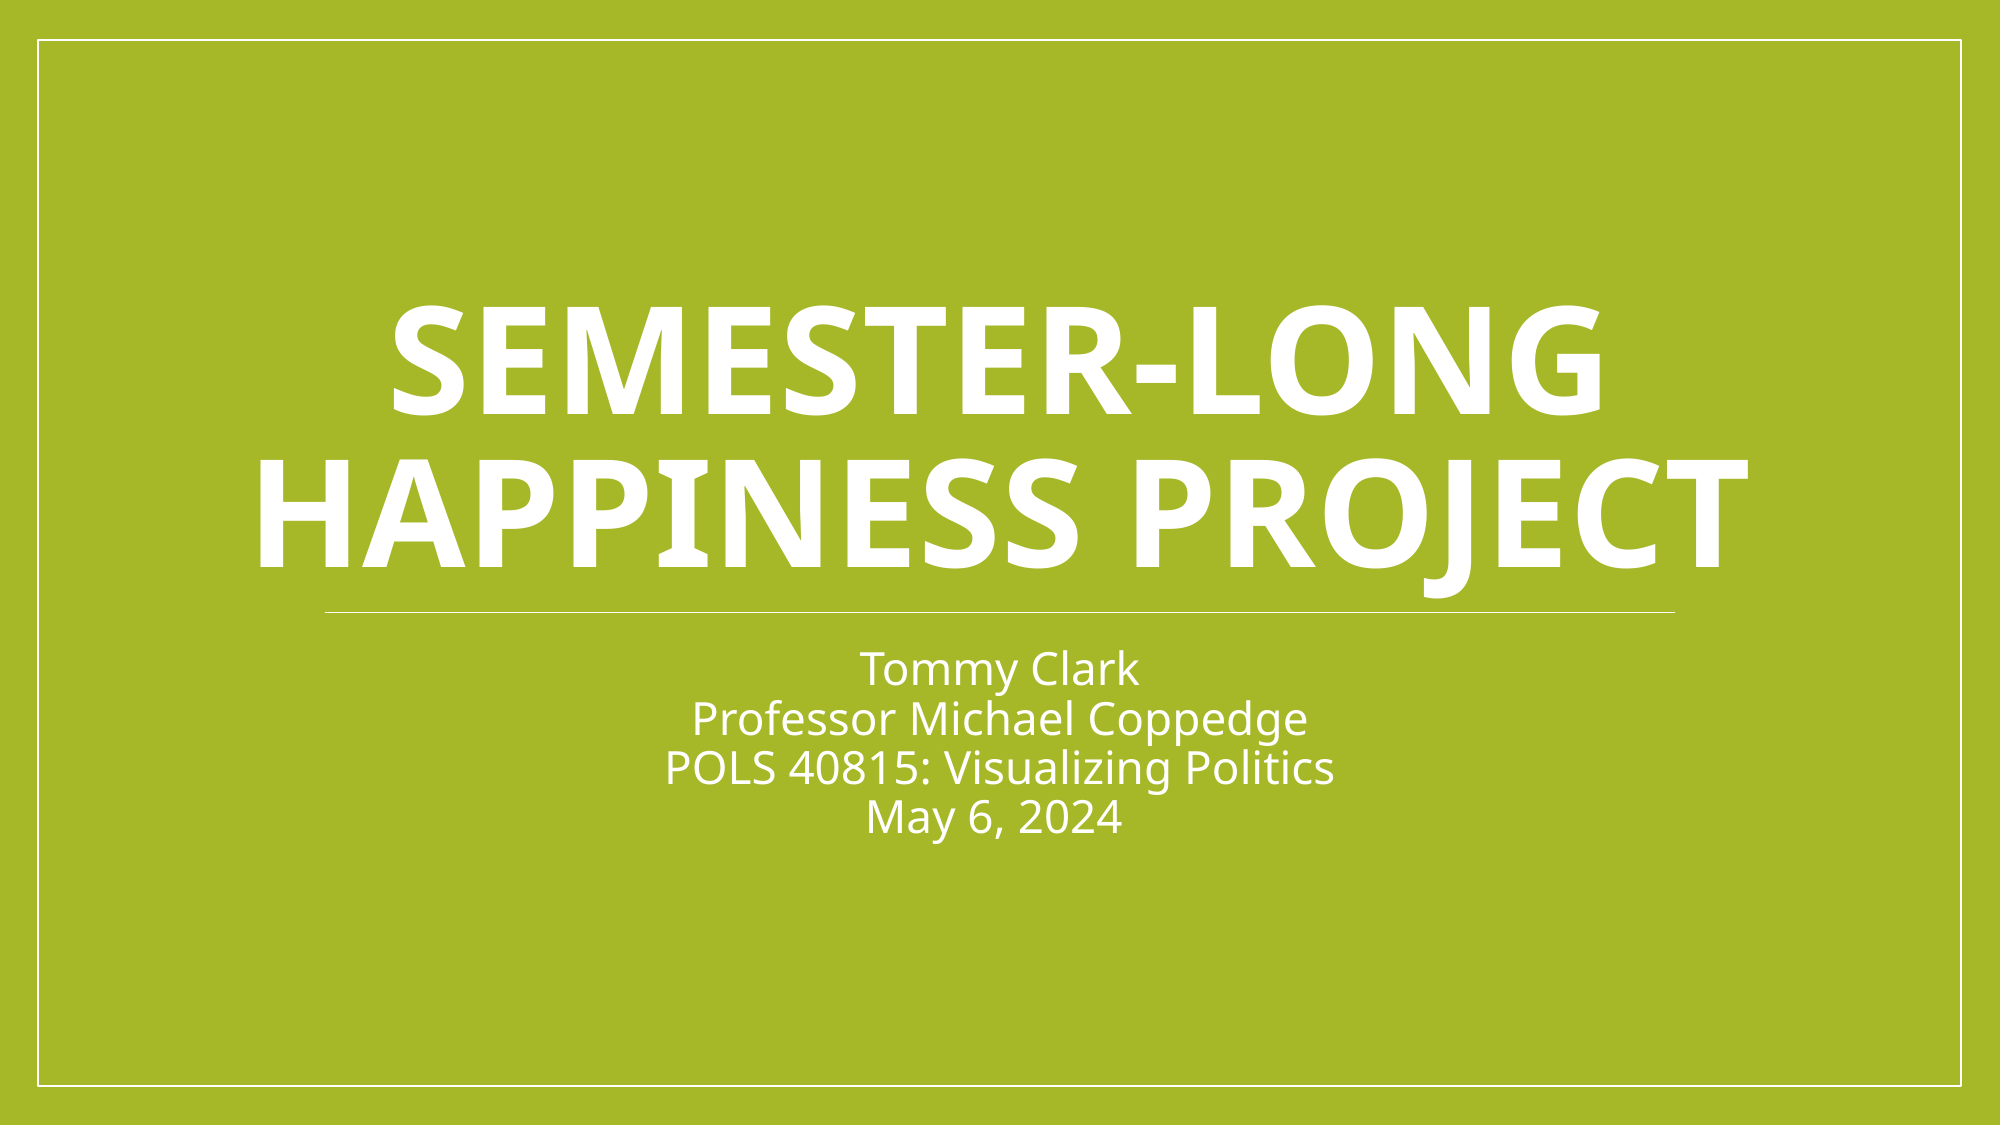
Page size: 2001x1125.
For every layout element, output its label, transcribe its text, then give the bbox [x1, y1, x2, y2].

title Semester-long Happiness Project [182, 125, 1818, 606]
subtitle Tommy Clark Professor Michael Coppedge POLS 40815: Visualizing Politics May 6, 2024 [440, 638, 1559, 888]
